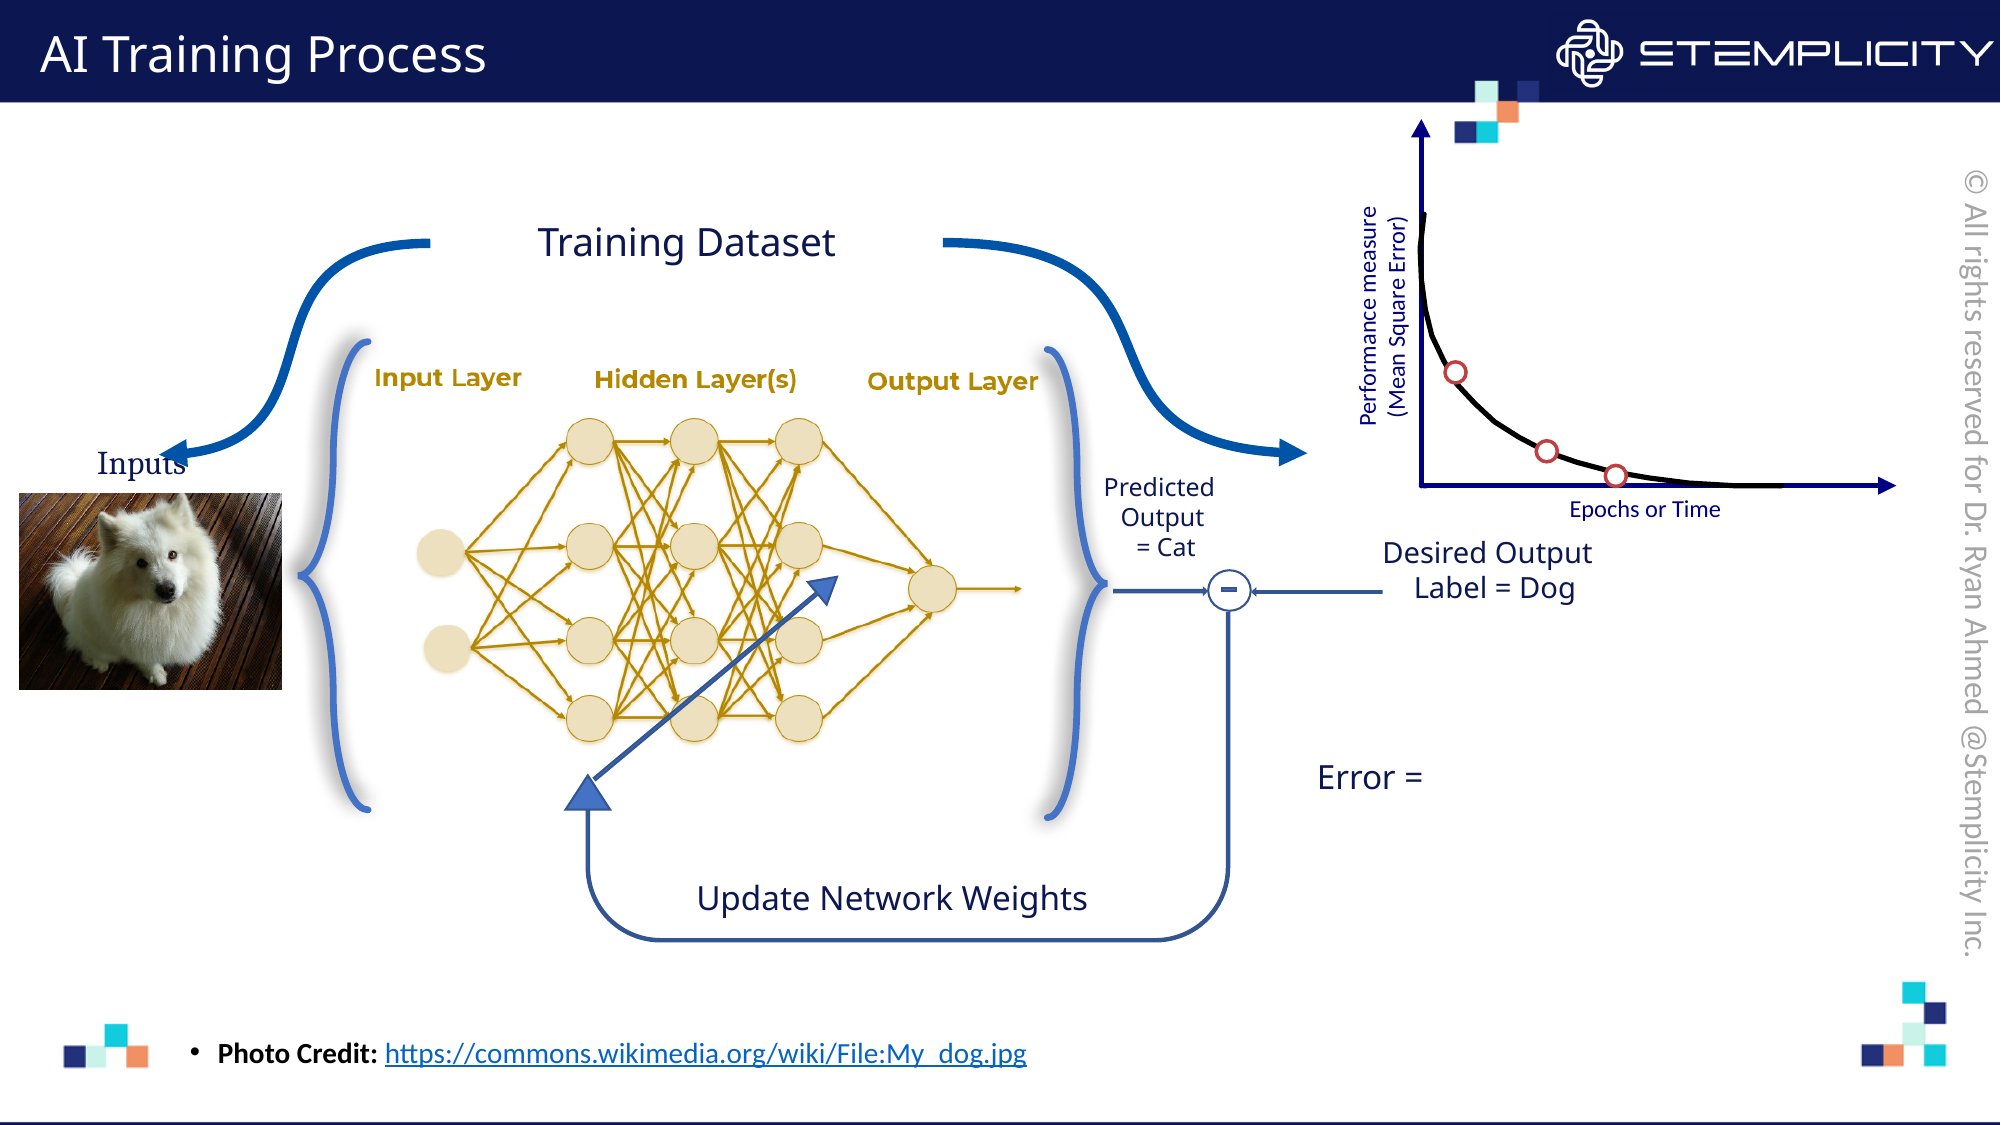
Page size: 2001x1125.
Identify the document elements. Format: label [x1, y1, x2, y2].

text_box [158, 243, 431, 455]
text_box [942, 242, 1308, 454]
picture [0, 0, 2000, 1125]
text_box [1047, 349, 1241, 818]
text_box [1241, 570, 1251, 611]
